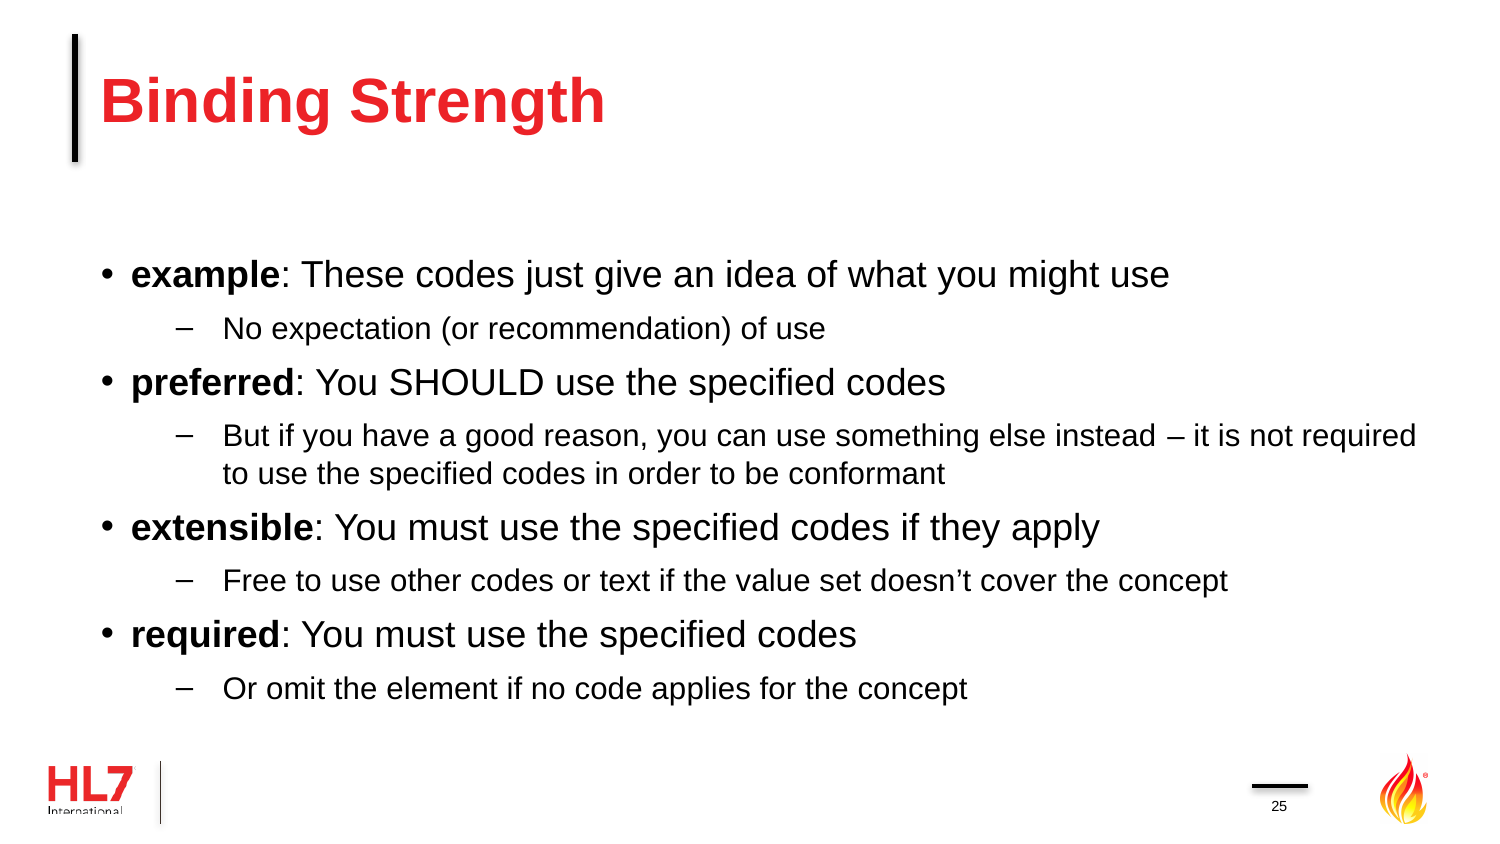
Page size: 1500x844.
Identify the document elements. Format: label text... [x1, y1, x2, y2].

picture [1380, 753, 1428, 824]
list example: These codes just give an idea of what you might use No expectation (or recommendation) of use preferred: You SHOULD use the specified codes But if you have a good reason, you can use something else instead – it is not required to use the specified codes in order to be conformant extensible: You must use the specified codes if they apply Free to use other codes or text if the value set doesn’t cover the concept required: You must use the specified codes Or omit the element if no code applies for the concept [100, 250, 1451, 731]
slide_number 25 [1257, 788, 1302, 815]
title Binding Strength [100, 33, 1451, 163]
